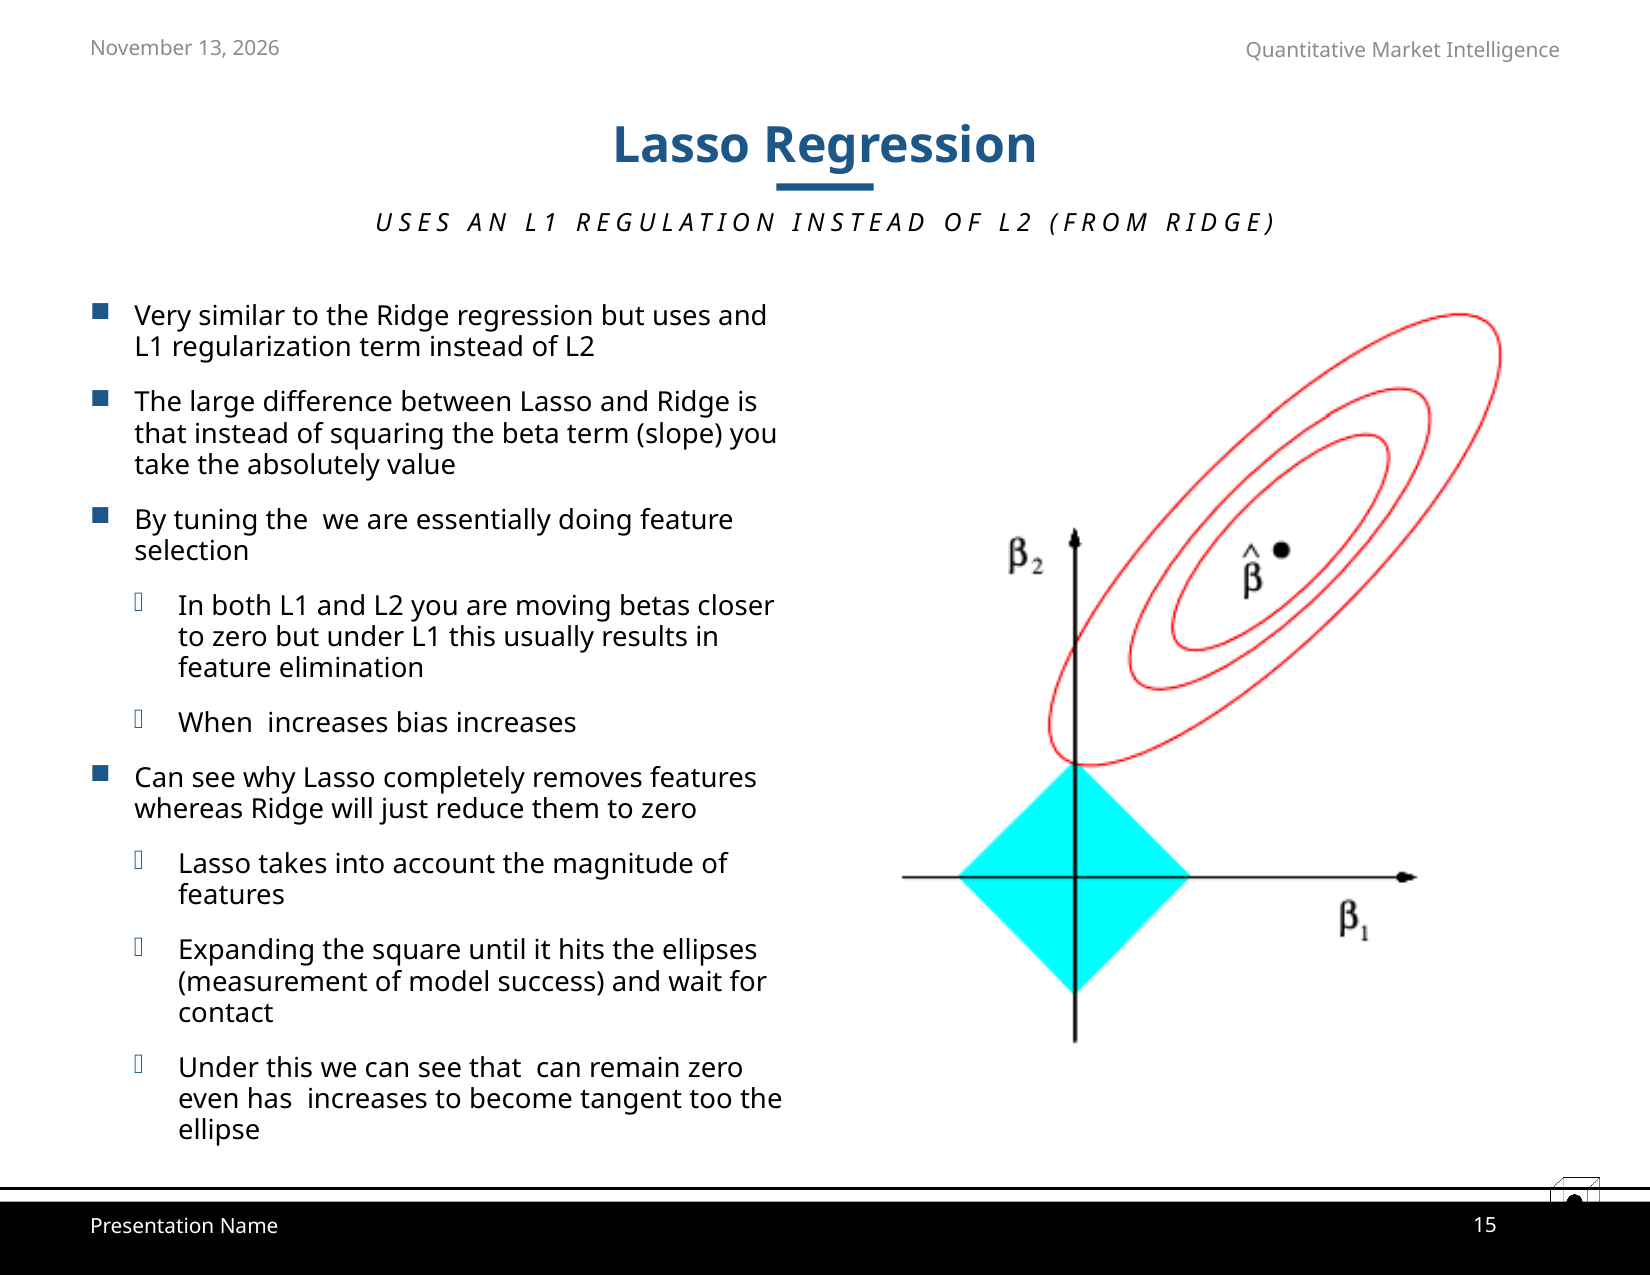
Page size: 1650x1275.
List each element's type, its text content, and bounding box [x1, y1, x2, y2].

slide_number 15 [1140, 1209, 1512, 1242]
list USES AN L1 REGULATION INSTEAD OF L2 (FROM RIDGE) [75, 190, 1575, 257]
picture [888, 292, 1512, 1056]
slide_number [75, 26, 447, 71]
title Lasso Regression [75, 103, 1575, 190]
picture [1525, 1152, 1625, 1251]
